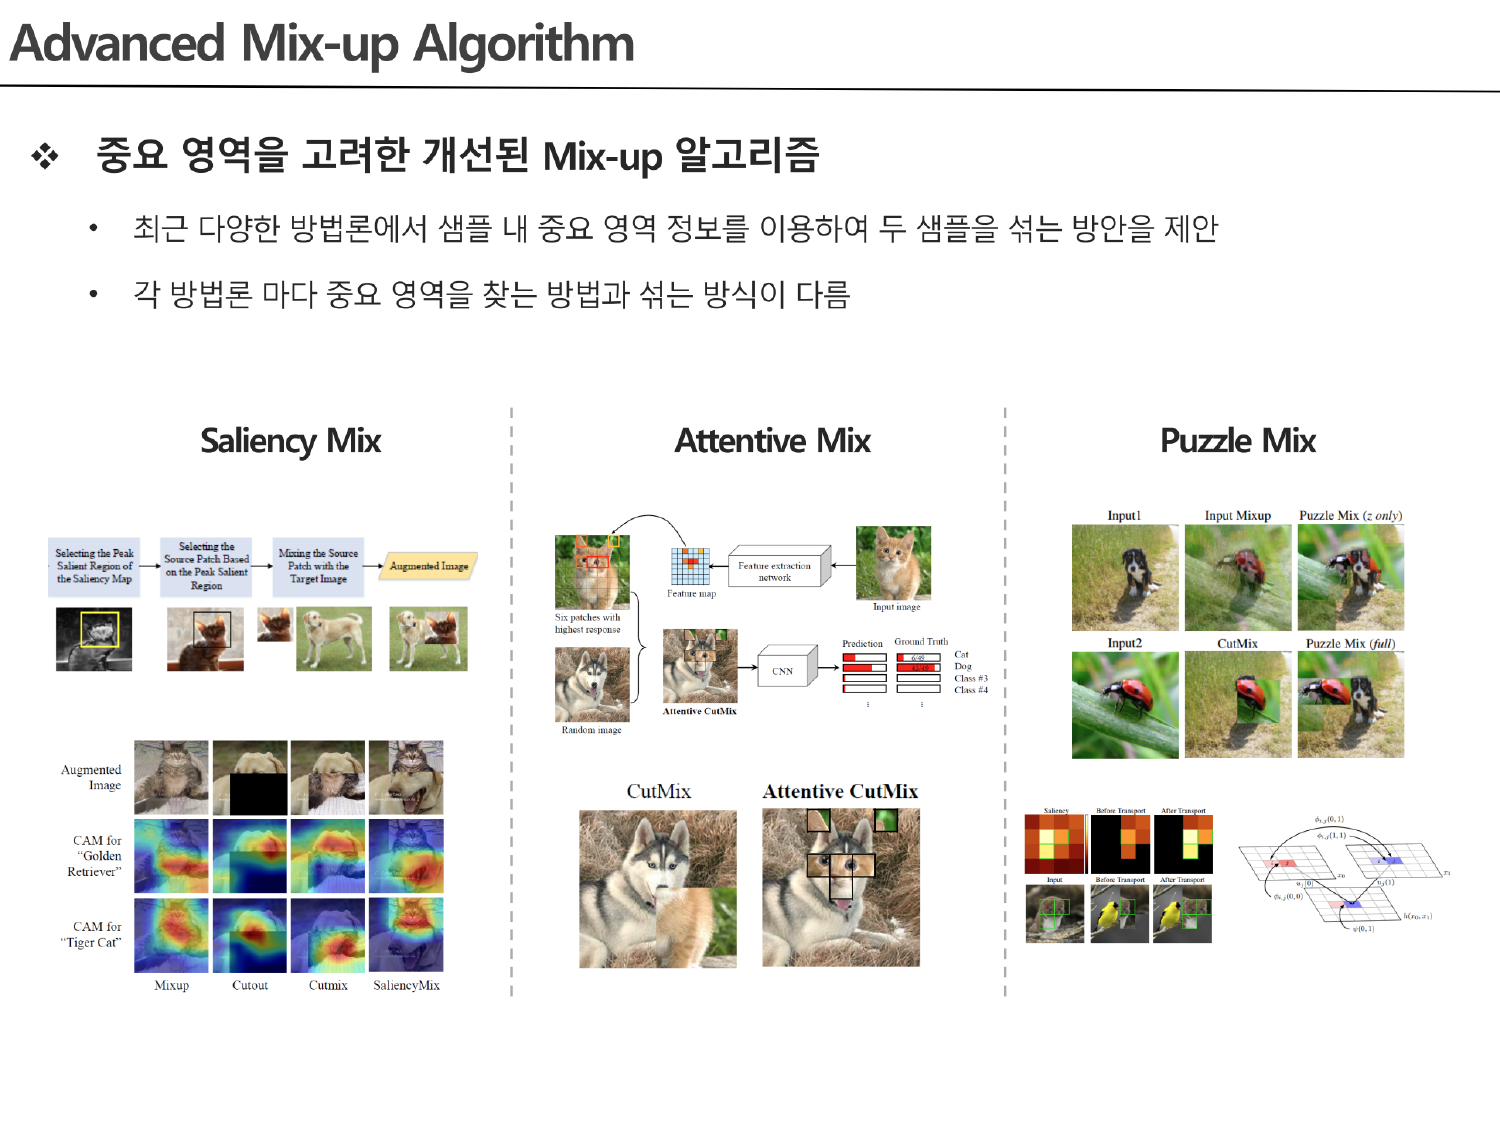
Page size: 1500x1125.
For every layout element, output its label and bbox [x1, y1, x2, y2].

picture [0, 0, 1500, 1001]
